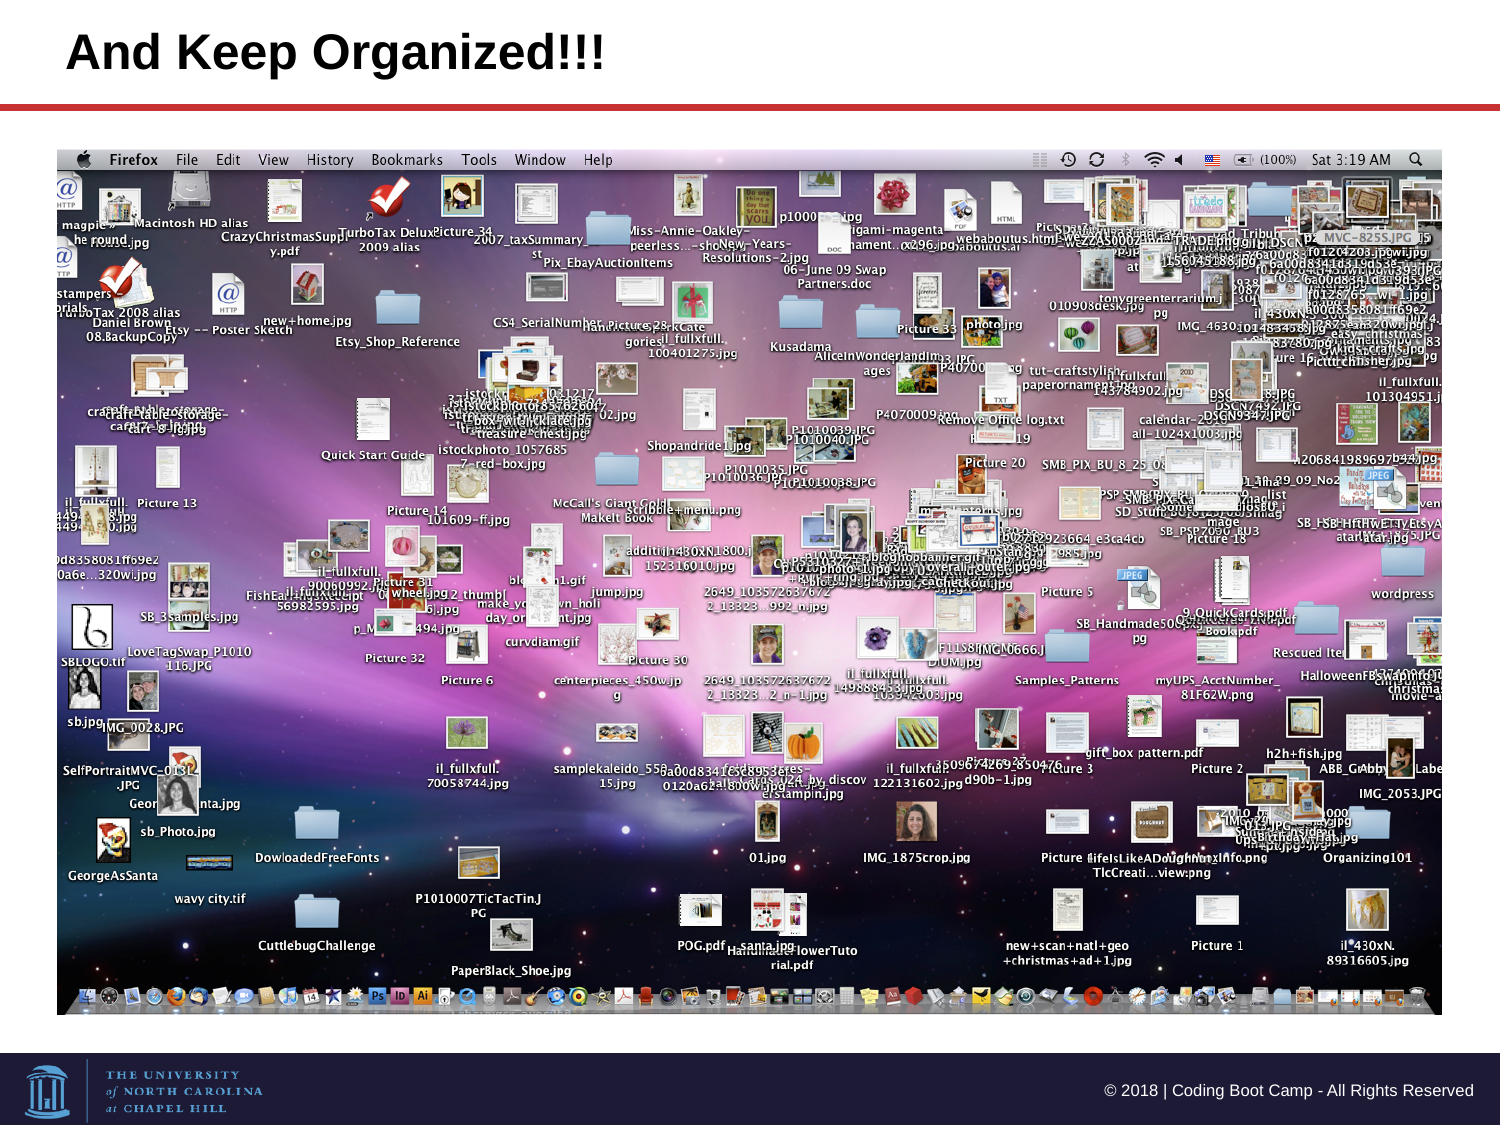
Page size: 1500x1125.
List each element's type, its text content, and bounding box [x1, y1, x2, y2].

picture [24, 1058, 263, 1123]
title And Keep Organized!!! [50, 0, 948, 108]
picture [57, 149, 1442, 1015]
